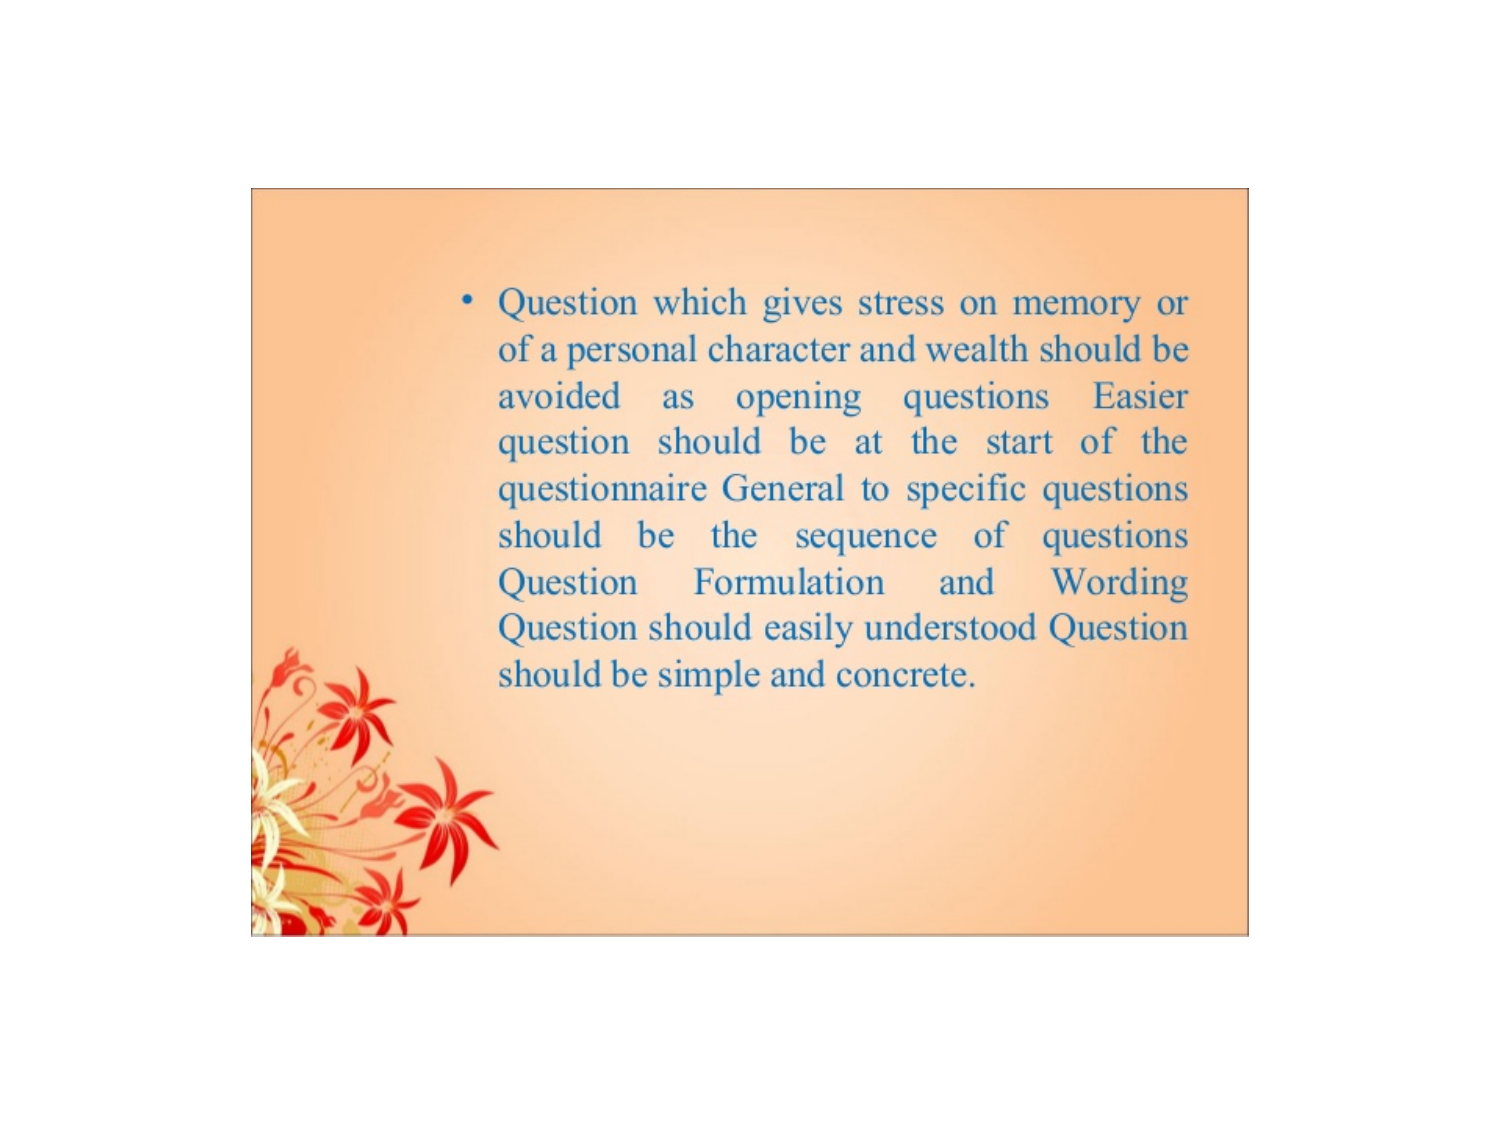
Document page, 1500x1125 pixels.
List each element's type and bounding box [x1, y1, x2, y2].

picture [251, 187, 1249, 937]
